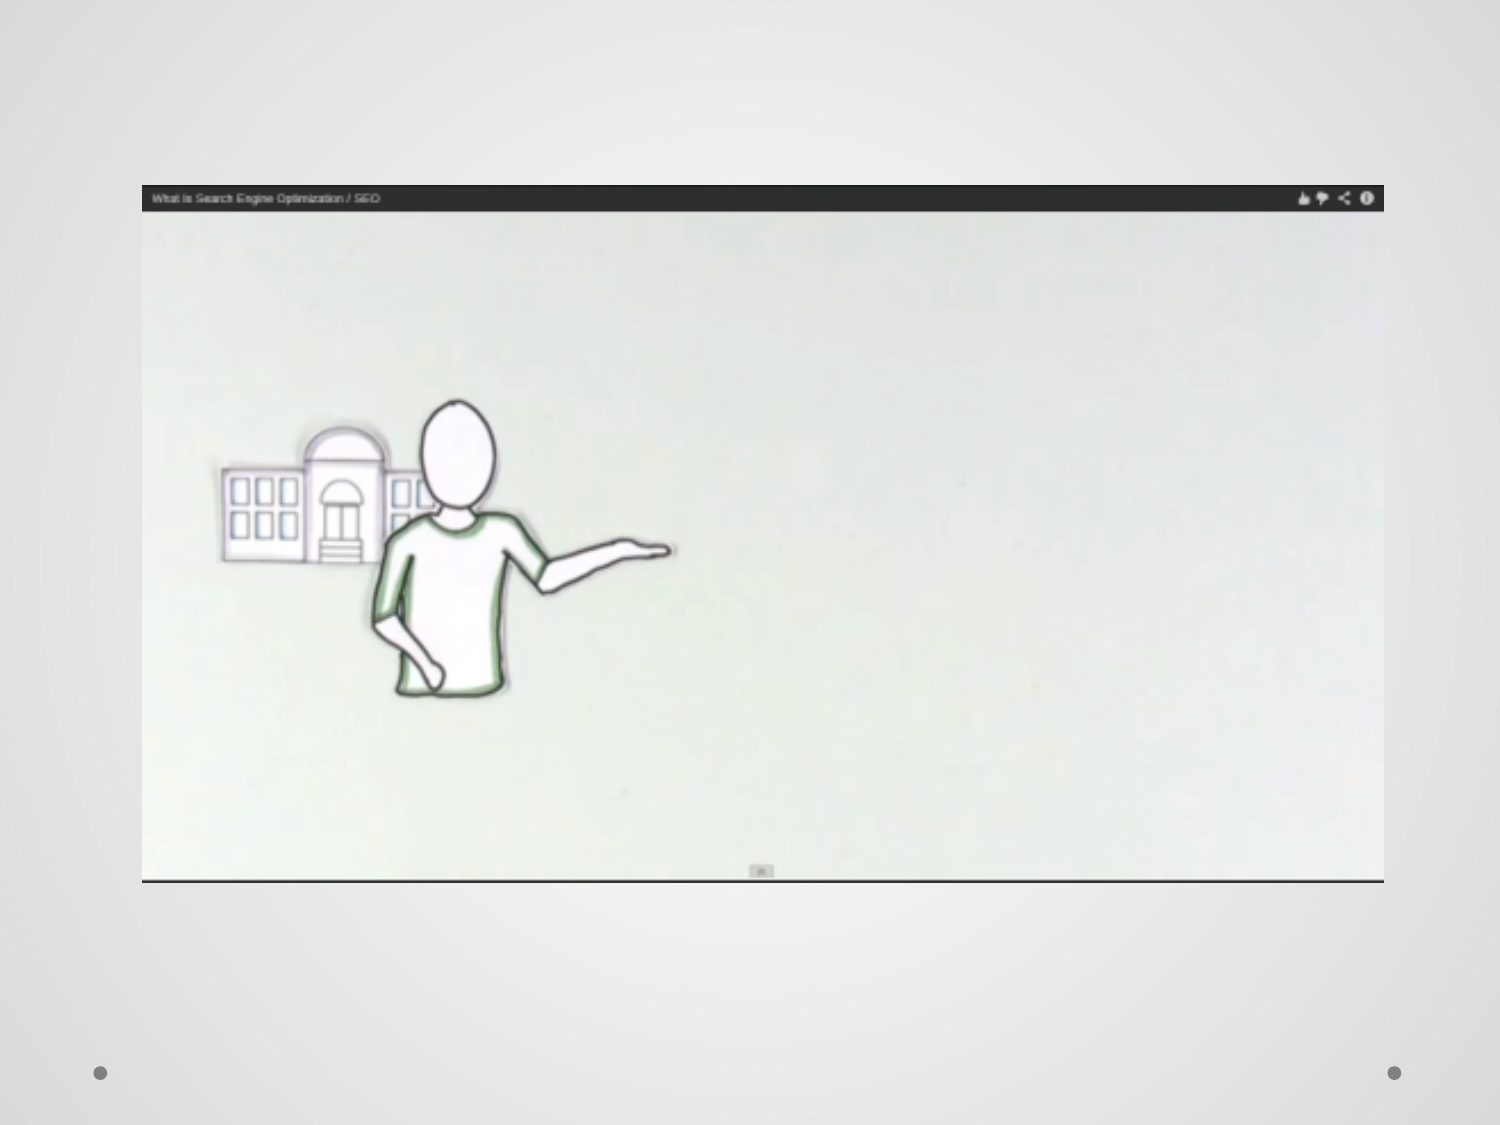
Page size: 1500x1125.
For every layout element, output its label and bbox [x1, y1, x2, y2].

picture [142, 185, 1384, 884]
